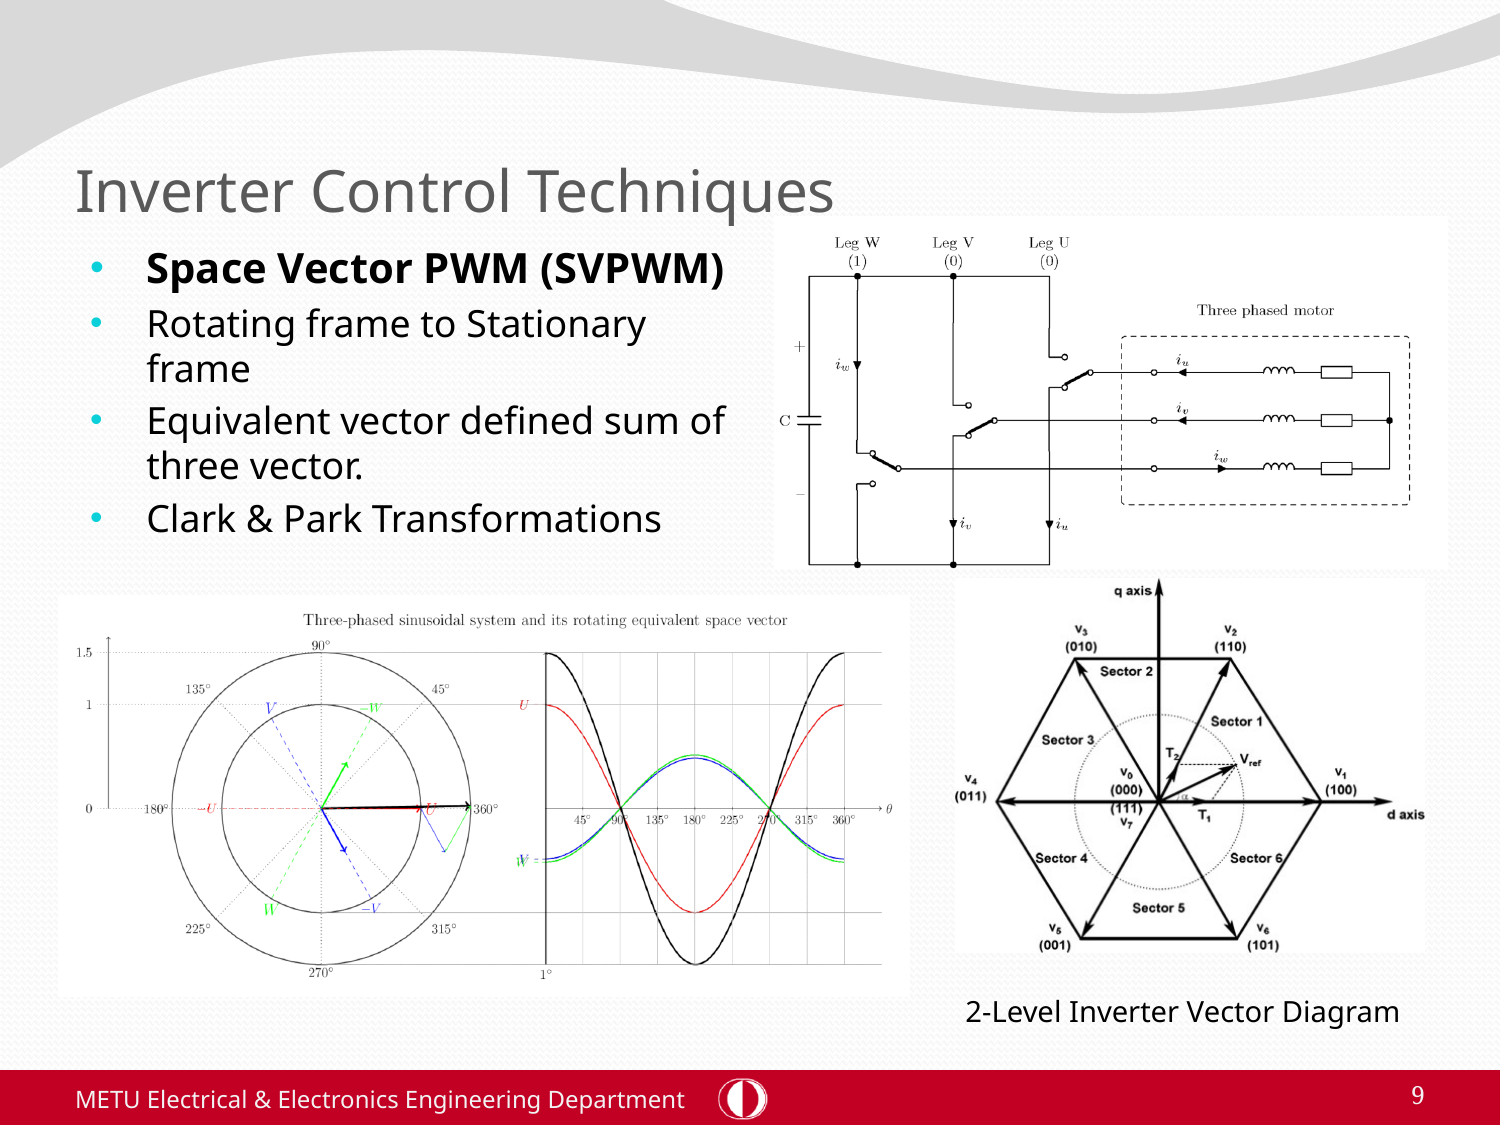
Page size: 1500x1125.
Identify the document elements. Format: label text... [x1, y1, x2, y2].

slide_number 9 [1330, 1070, 1425, 1114]
text_box 2-Level Inverter Vector Diagram [950, 986, 1416, 1036]
picture [713, 1078, 781, 1122]
title Inverter Control Techniques [75, 55, 1425, 224]
list Space Vector PWM (SVPWM) Rotating frame to Stationary frame Equivalent vector defined sum of three vector. Clark & Park Transformations [75, 234, 750, 594]
picture [58, 595, 910, 997]
picture [774, 216, 1448, 569]
picture [955, 579, 1426, 954]
slide_number METU Electrical & Electronics Engineering Department [75, 1070, 732, 1114]
